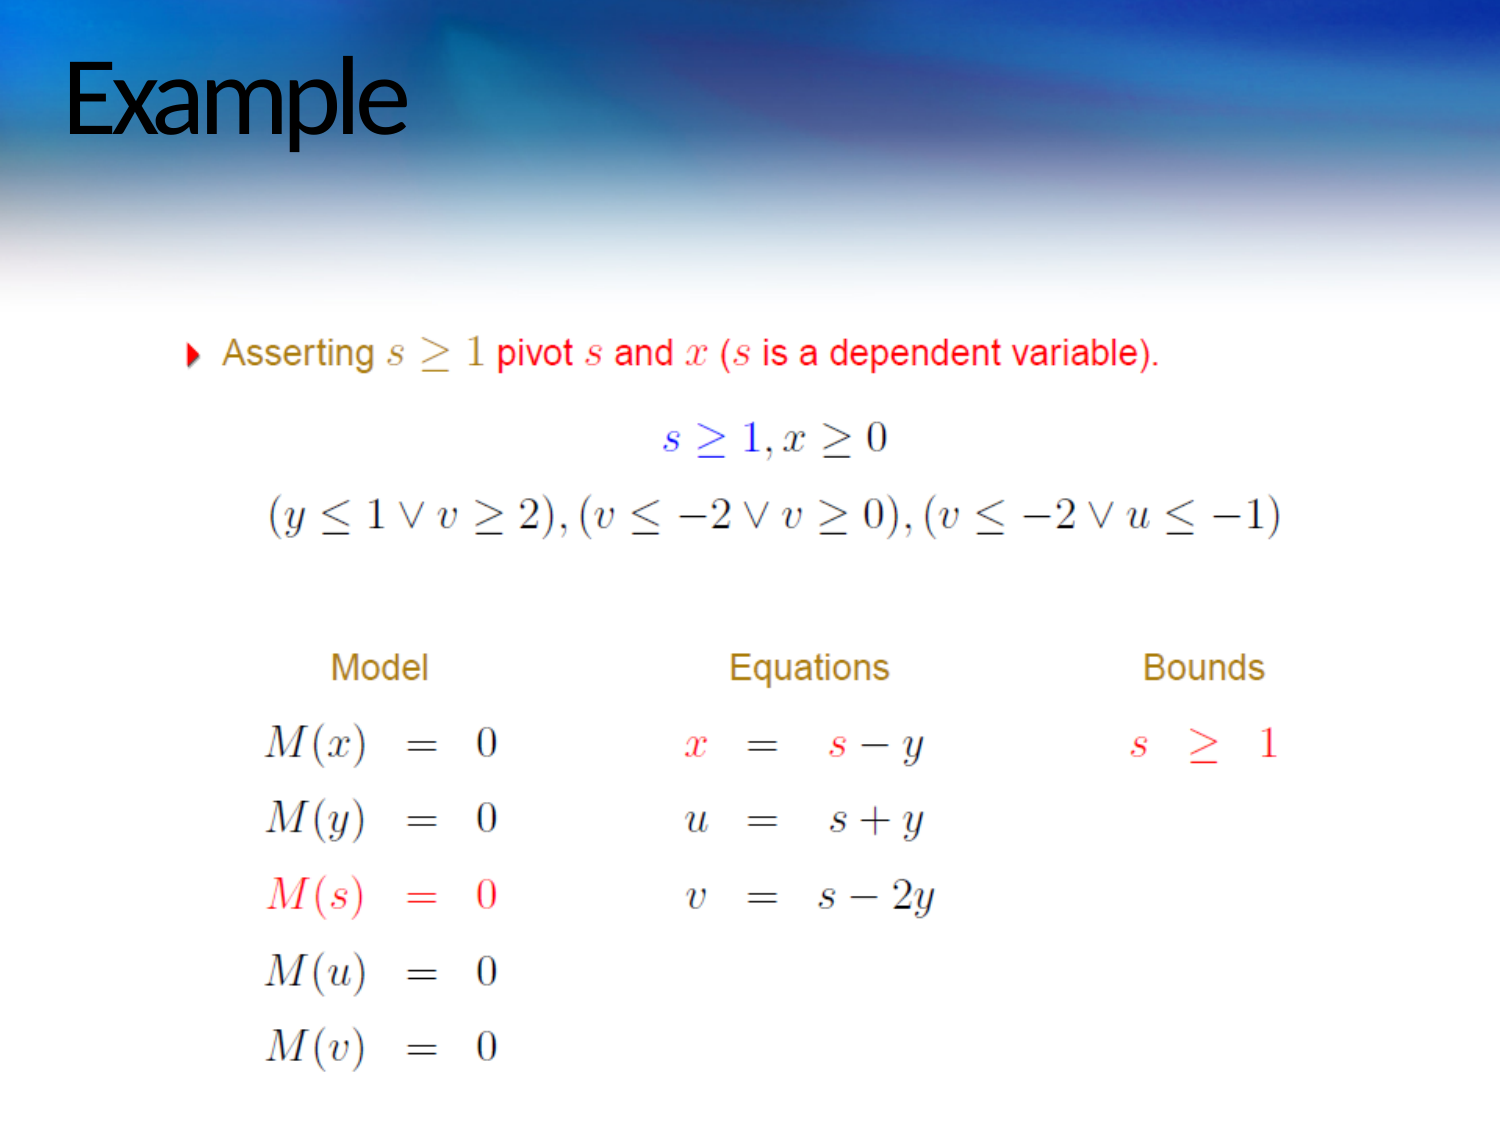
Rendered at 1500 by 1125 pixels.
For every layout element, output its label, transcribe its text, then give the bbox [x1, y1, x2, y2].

picture [0, 0, 1500, 1125]
title Example [62, 37, 1438, 161]
